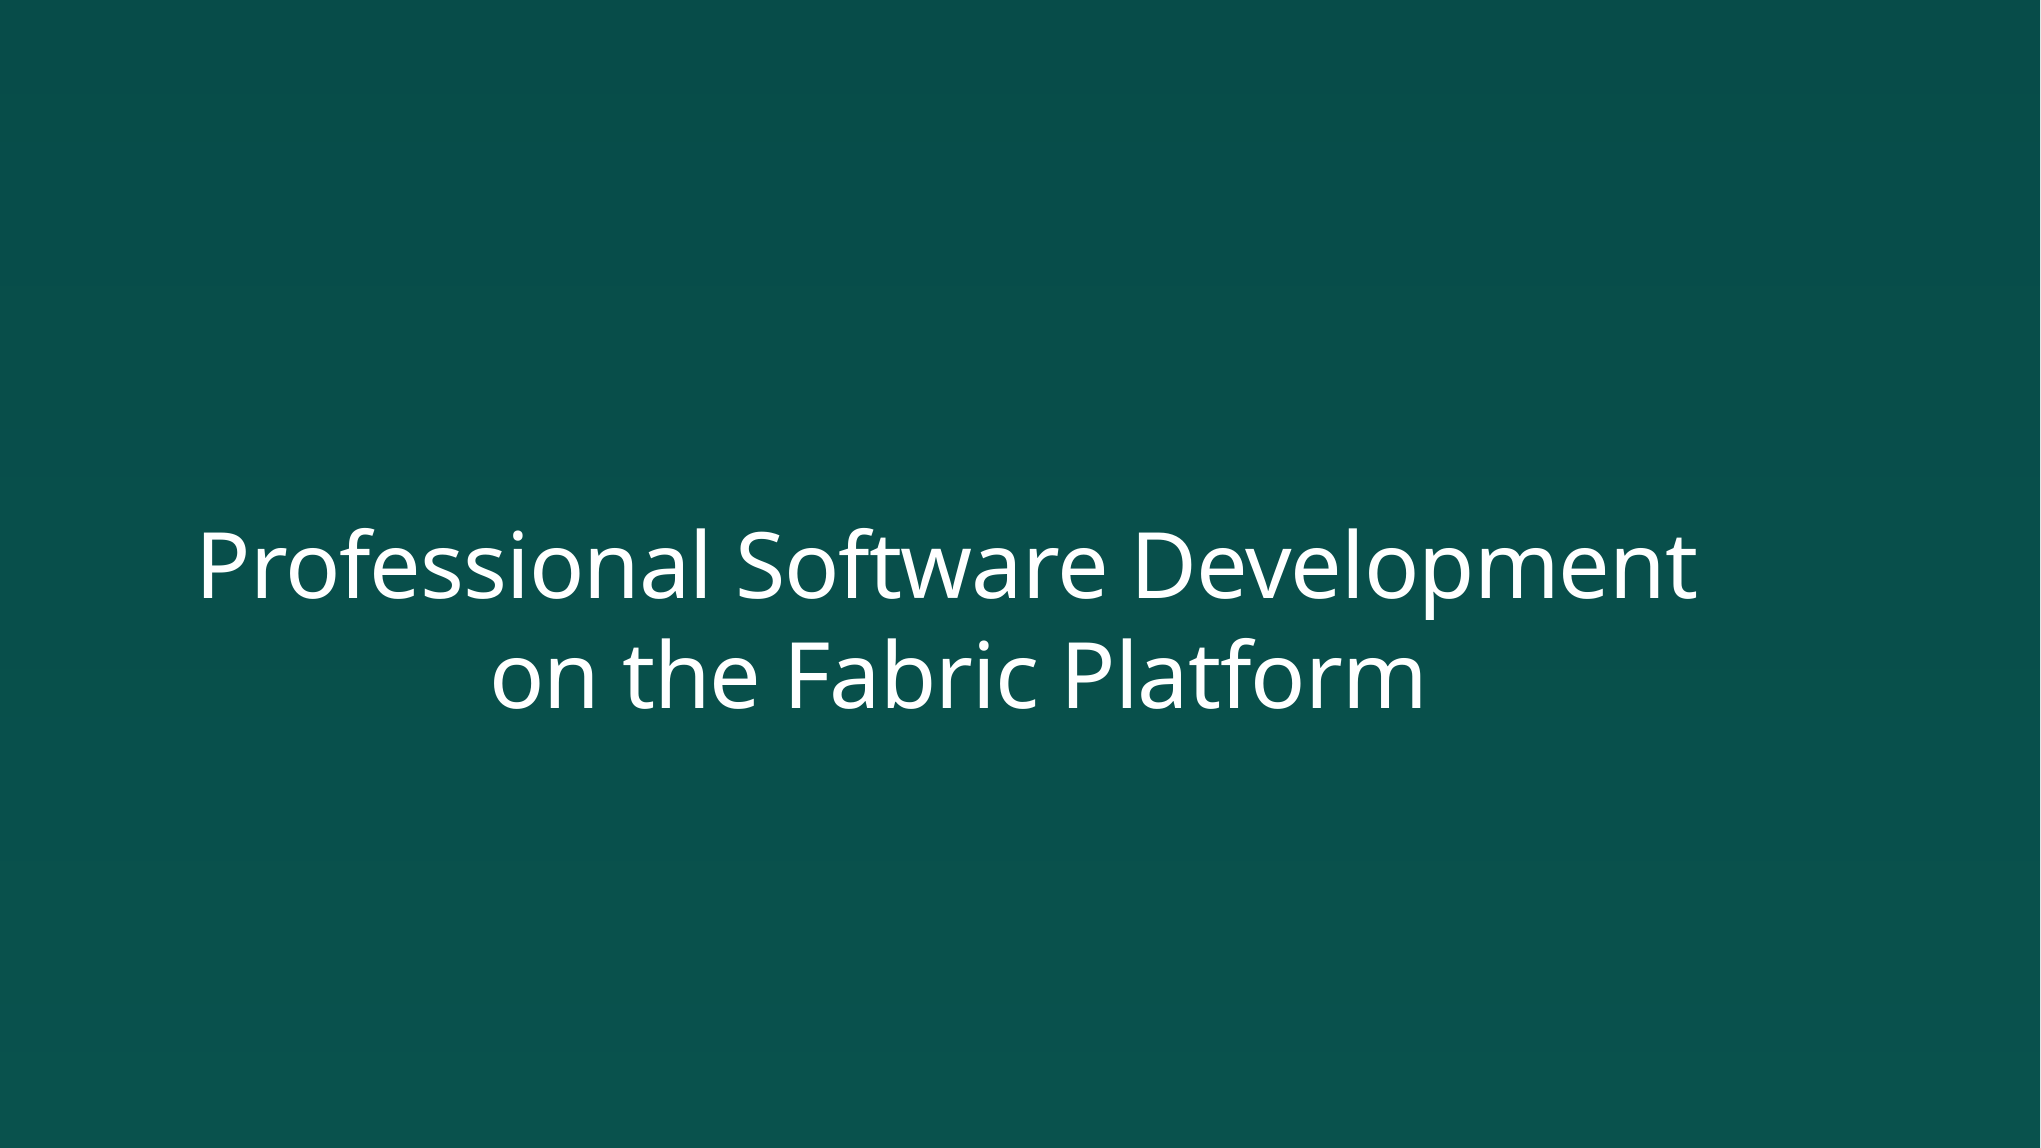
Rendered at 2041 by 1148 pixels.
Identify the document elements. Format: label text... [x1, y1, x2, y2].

title Professional Software Development on the Fabric Platform [111, 505, 1806, 759]
